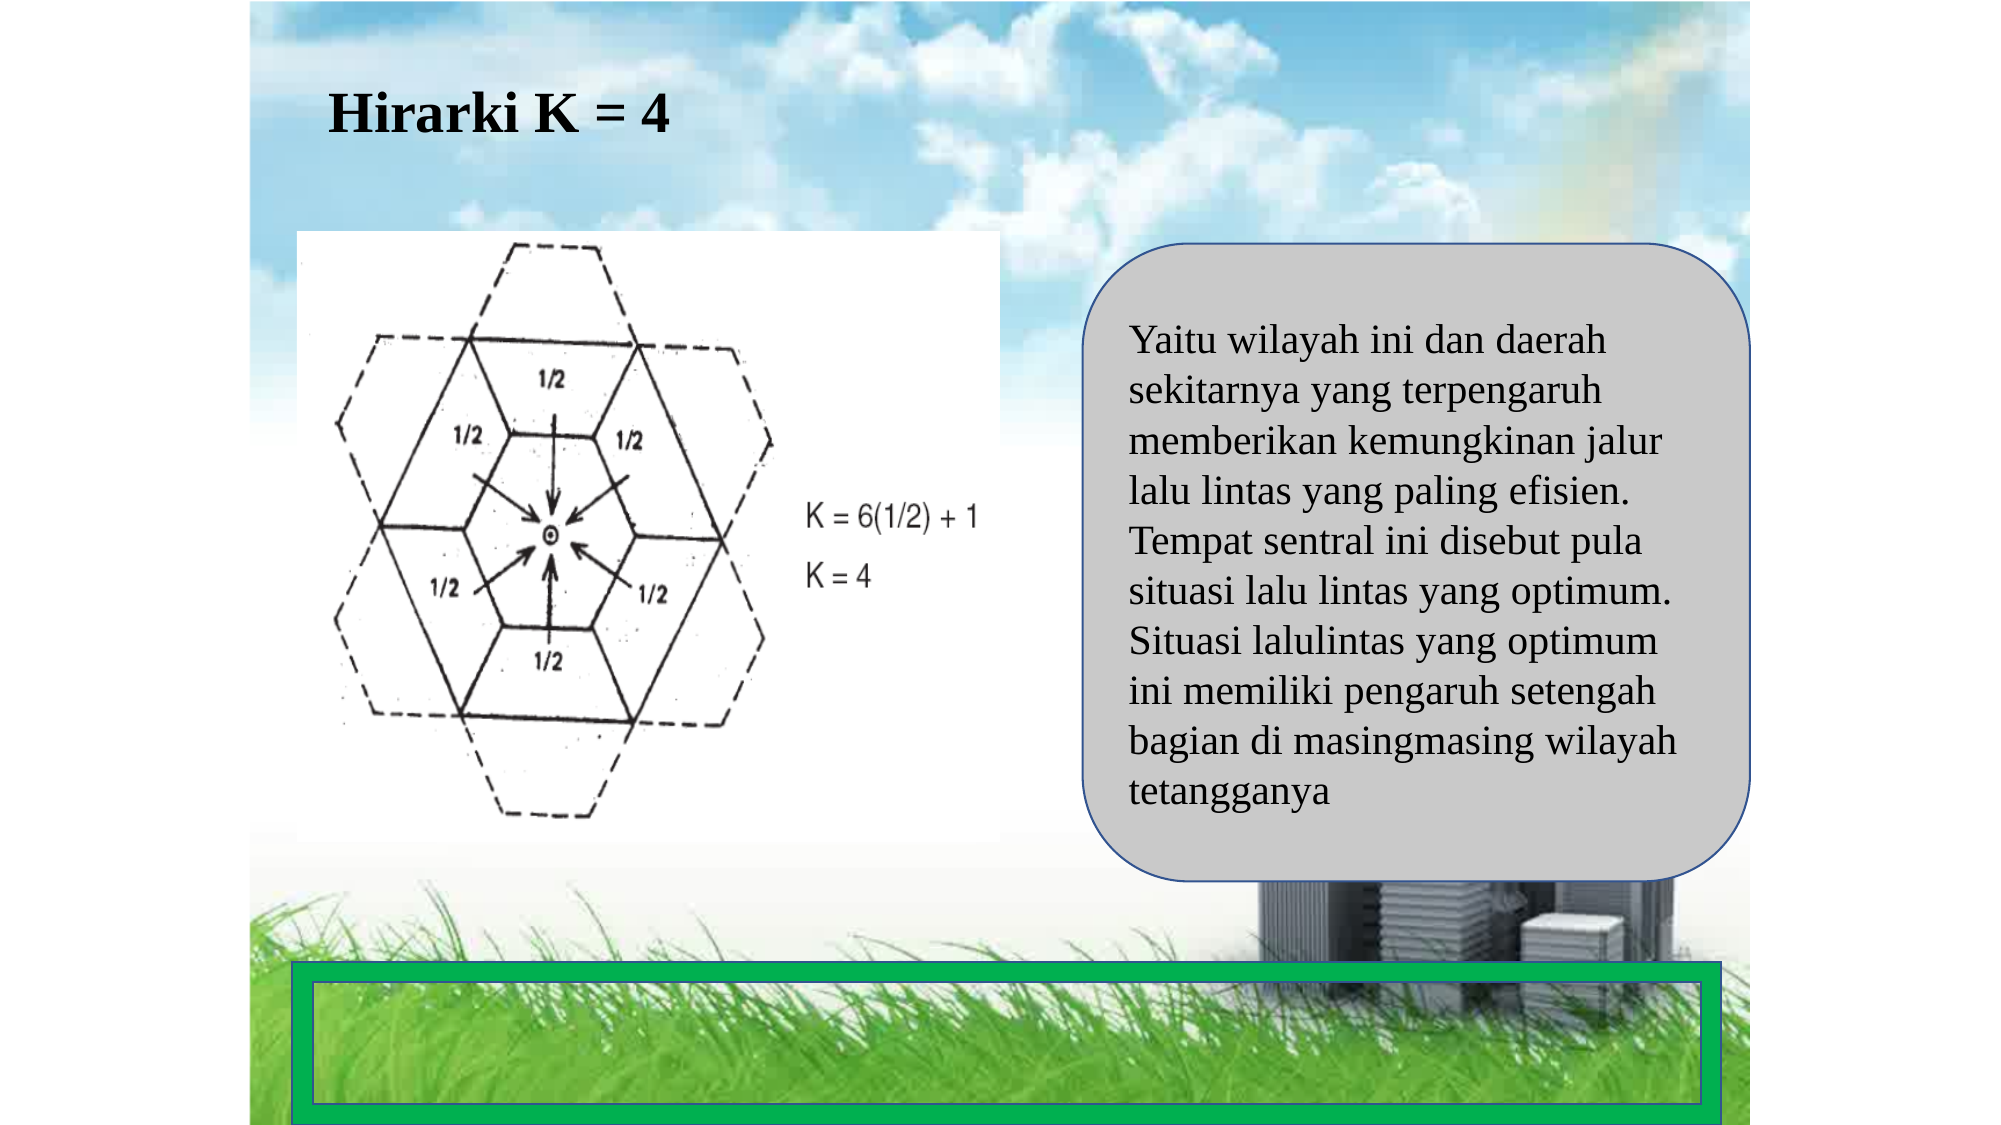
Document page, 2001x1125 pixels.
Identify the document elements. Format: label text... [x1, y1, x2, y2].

text_box Hirarki K = 4 [314, 66, 437, 152]
text_box [1563, 961, 1722, 1125]
text_box [291, 961, 437, 1125]
picture [251, 0, 1748, 1125]
text_box Yaitu wilayah ini dan daerah sekitarnya yang terpengaruh memberikan kemungkinan jalur lalu lintas yang paling efisien. Tempat sentral ini disebut pula situasi lalu lintas yang optimum. Situasi lalulintas yang optimum ini memiliki pengaruh setengah bagian di masingmasing wilayah tetangganya [1563, 242, 1751, 883]
